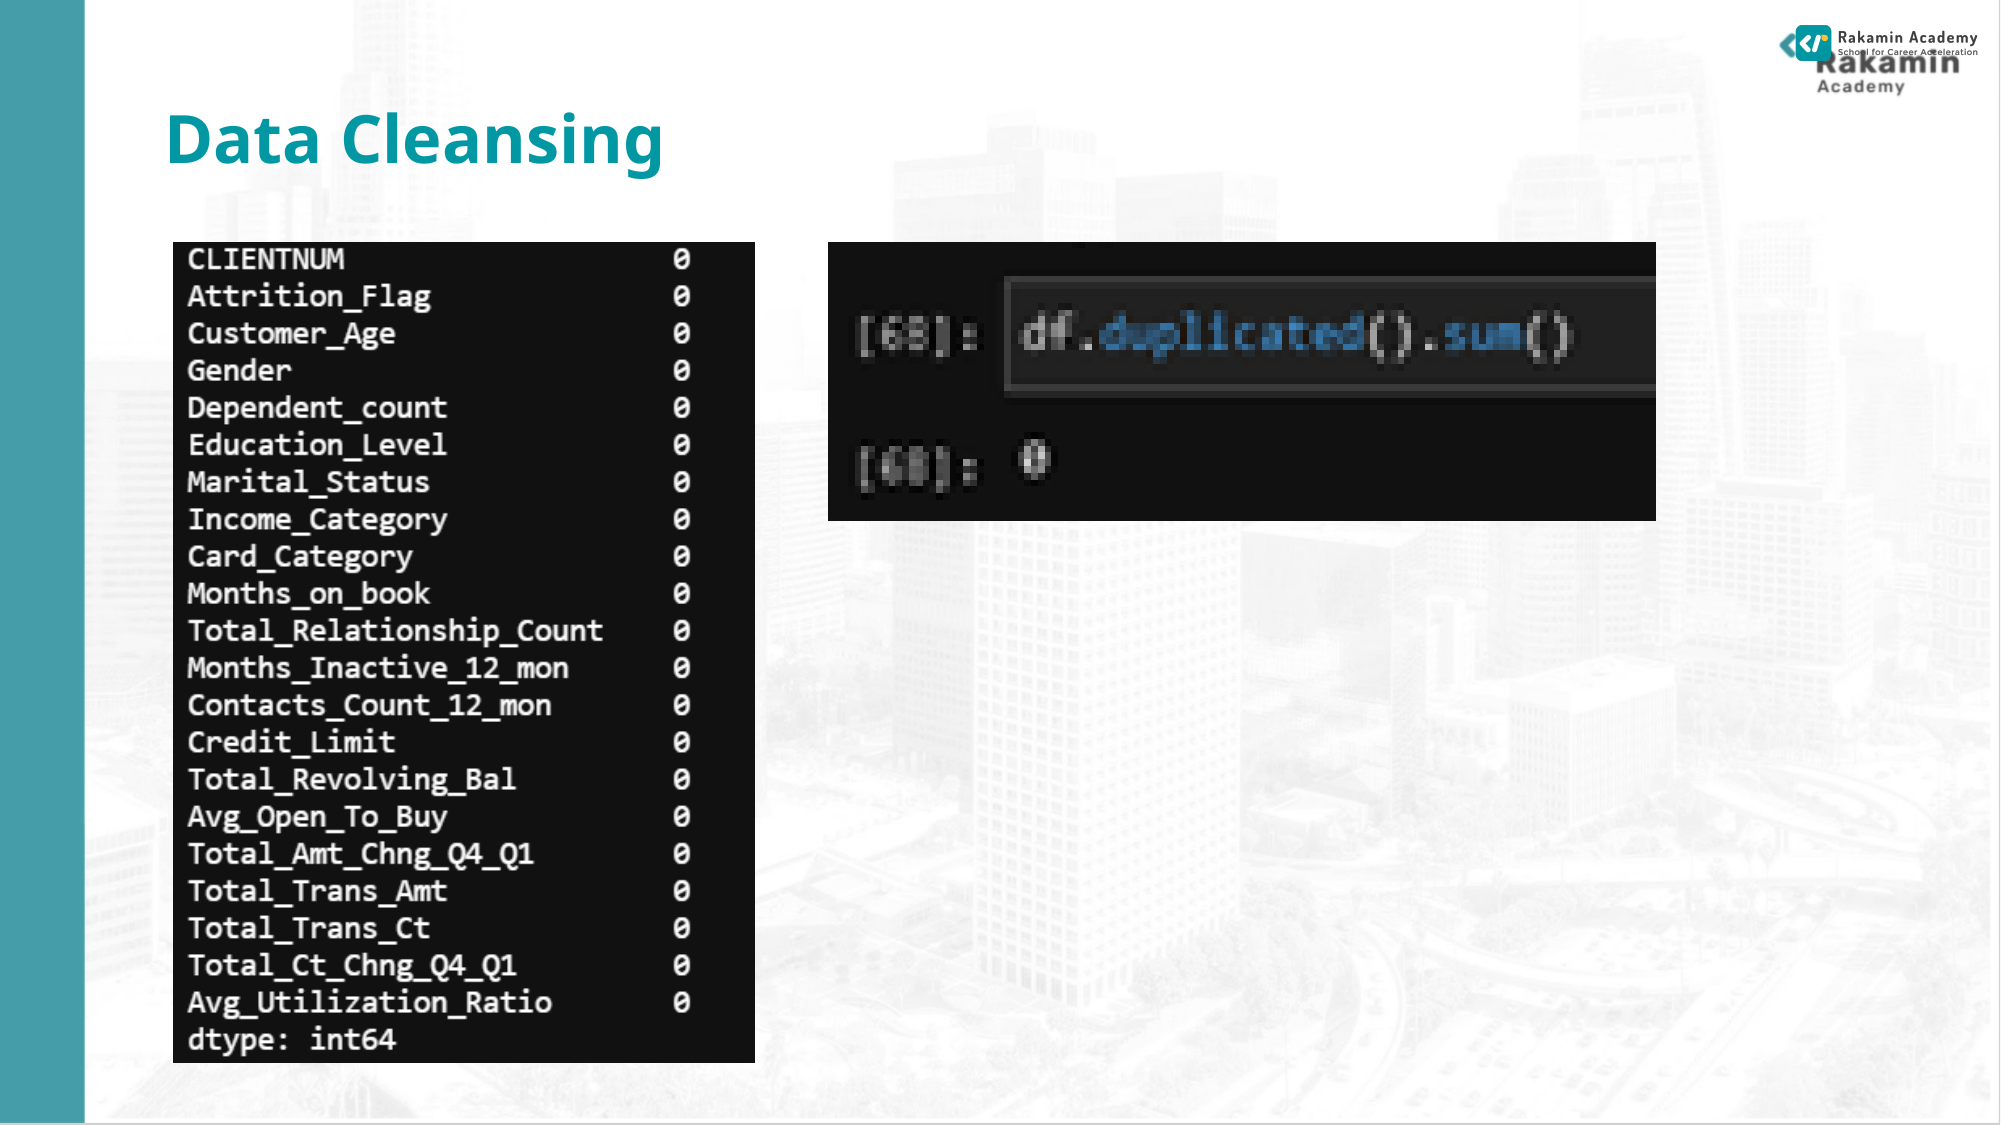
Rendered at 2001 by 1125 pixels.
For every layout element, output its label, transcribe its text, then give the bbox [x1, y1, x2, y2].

picture [0, 0, 2001, 1125]
text_box Data Cleansing [149, 86, 1356, 172]
text_box [162, 196, 1890, 1109]
